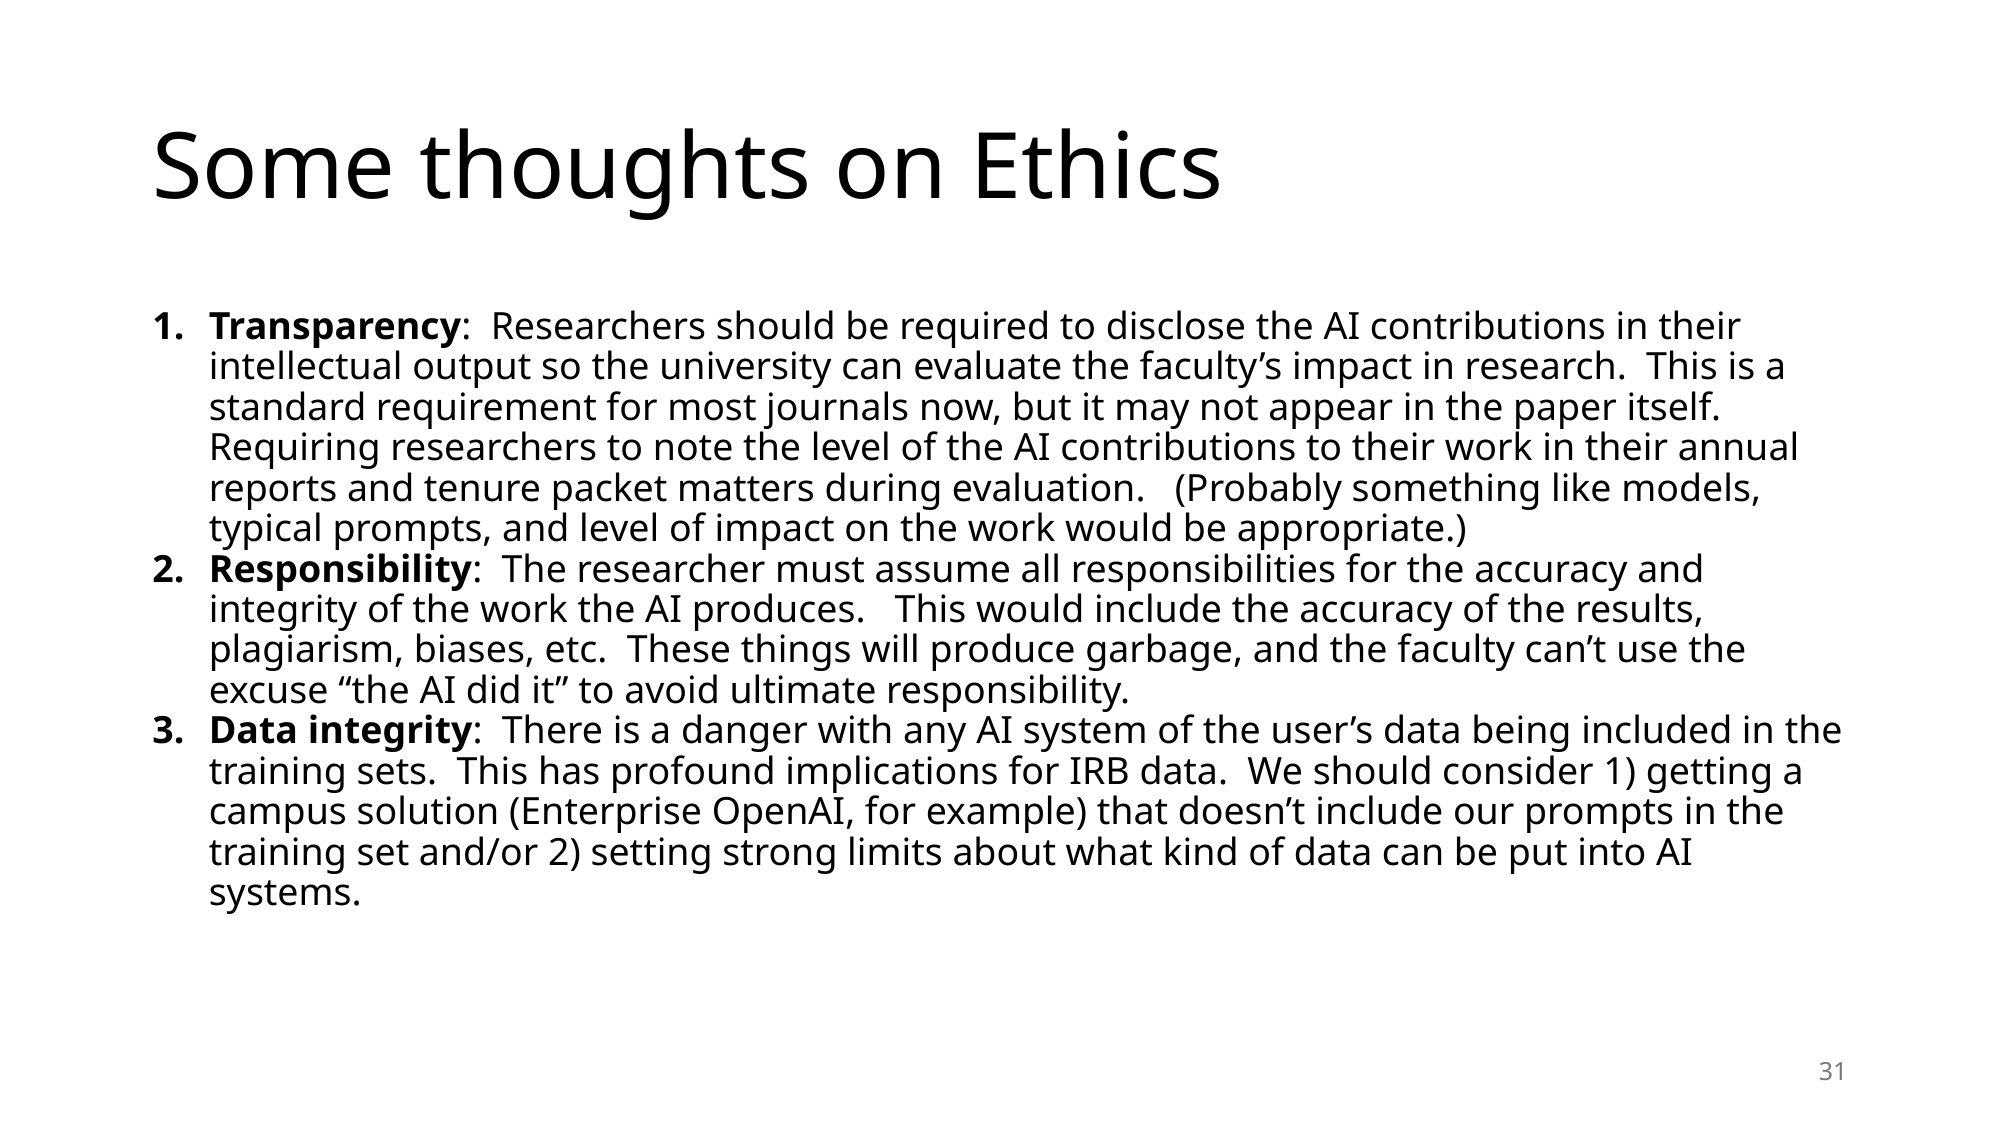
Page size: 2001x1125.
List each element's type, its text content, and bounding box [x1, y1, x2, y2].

title Some thoughts on Ethics [137, 59, 1863, 278]
slide_number 31 [1412, 1042, 1863, 1103]
list Transparency: Researchers should be required to disclose the AI contributions in their intellectual output so the university can evaluate the faculty’s impact in research. This is a standard requirement for most journals now, but it may not appear in the paper itself. Requiring researchers to note the level of the AI contributions to their work in their annual reports and tenure packet matters during evaluation. (Probably something like models, typical prompts, and level of impact on the work would be appropriate.) Responsibility: The researcher must assume all responsibilities for the accuracy and integrity of the work the AI produces. This would include the accuracy of the results, plagiarism, biases, etc. These things will produce garbage, and the faculty can’t use the excuse “the AI did it” to avoid ultimate responsibility. Data integrity: There is a danger with any AI system of the user’s data being included in the training sets. This has profound implications for IRB data. We should consider 1) getting a campus solution (Enterprise OpenAI, for example) that doesn’t include our prompts in the training set and/or 2) setting strong limits about what kind of data can be put into AI systems. [137, 299, 1863, 1014]
